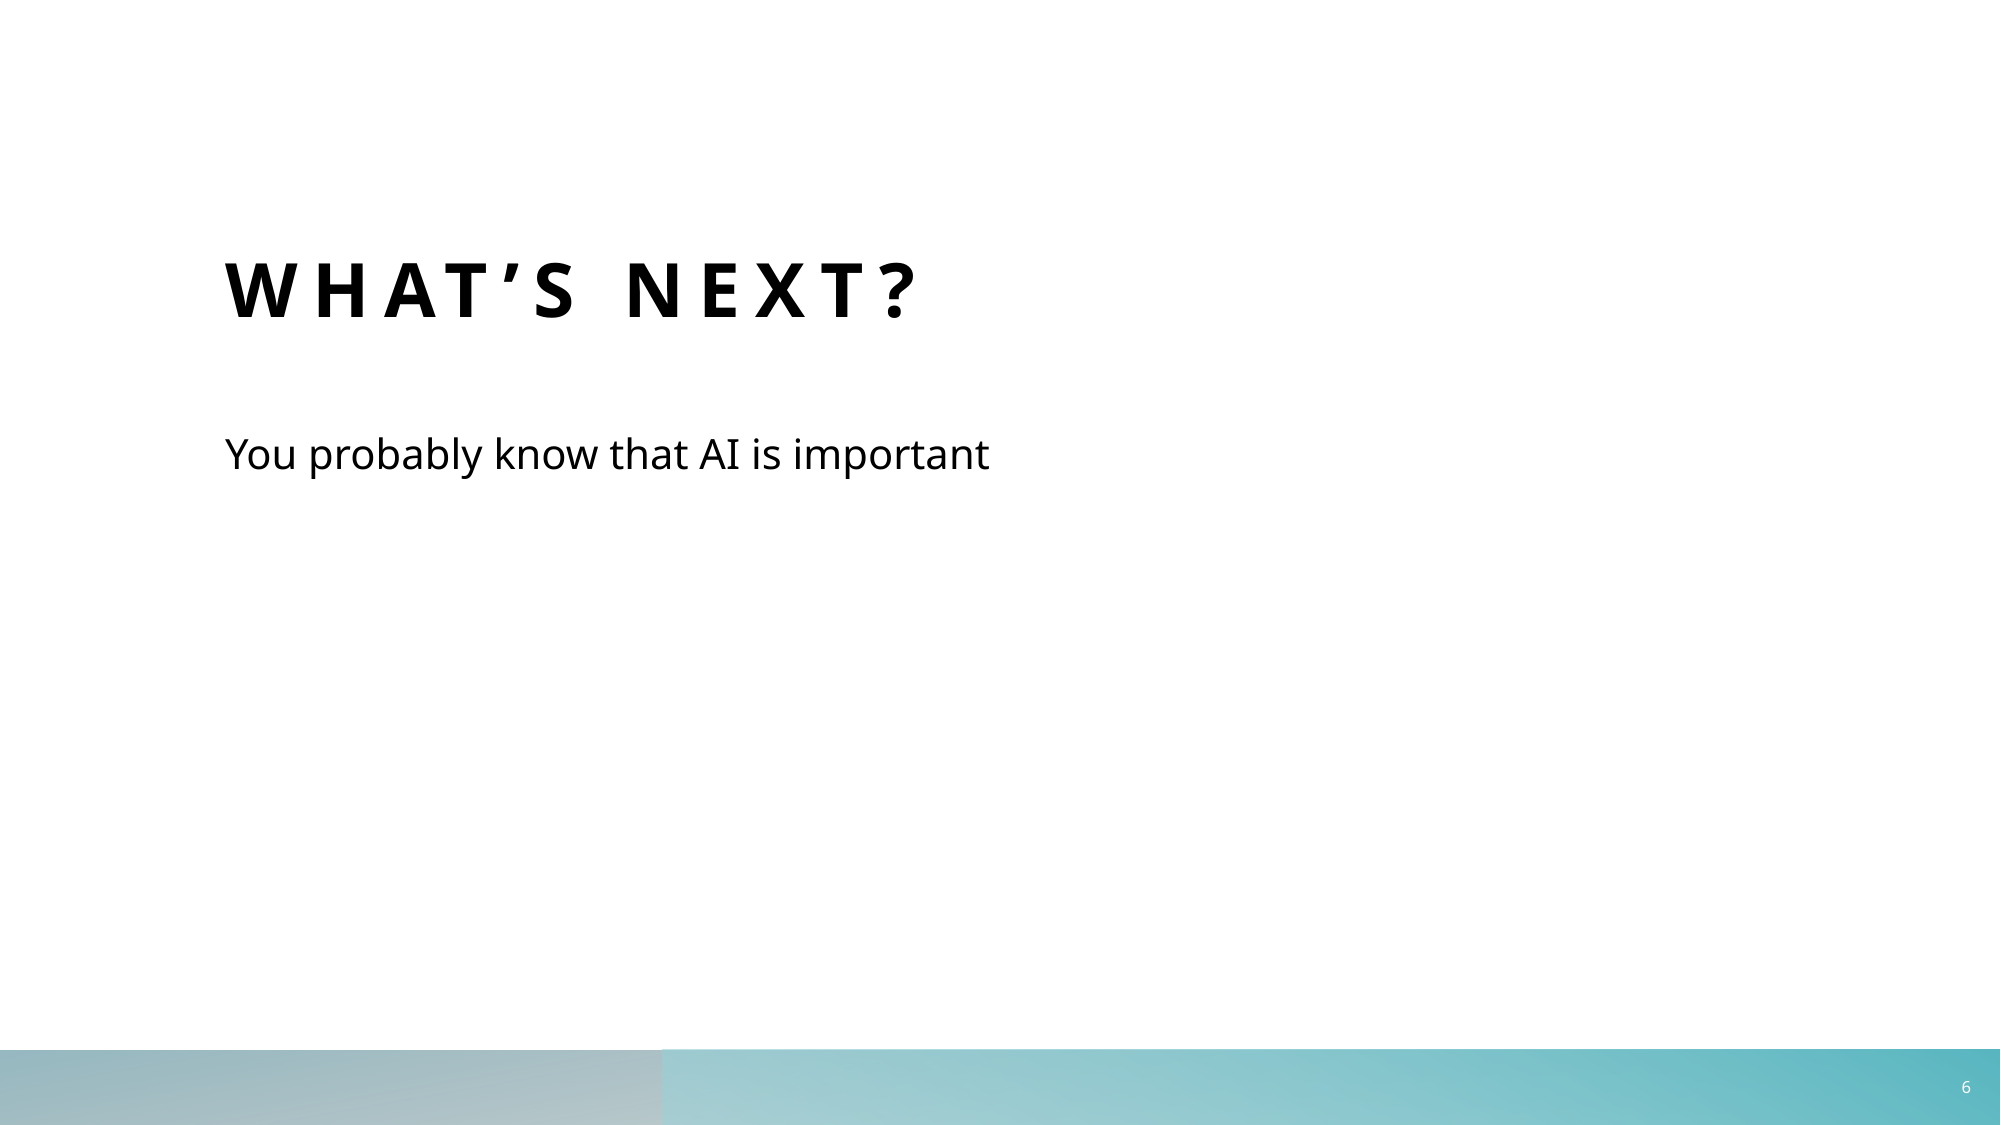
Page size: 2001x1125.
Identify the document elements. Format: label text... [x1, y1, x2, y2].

slide_number 5 [1914, 1051, 1987, 1125]
list You probably know that AI is important [225, 346, 1905, 996]
title What’s next? [225, 130, 1905, 333]
